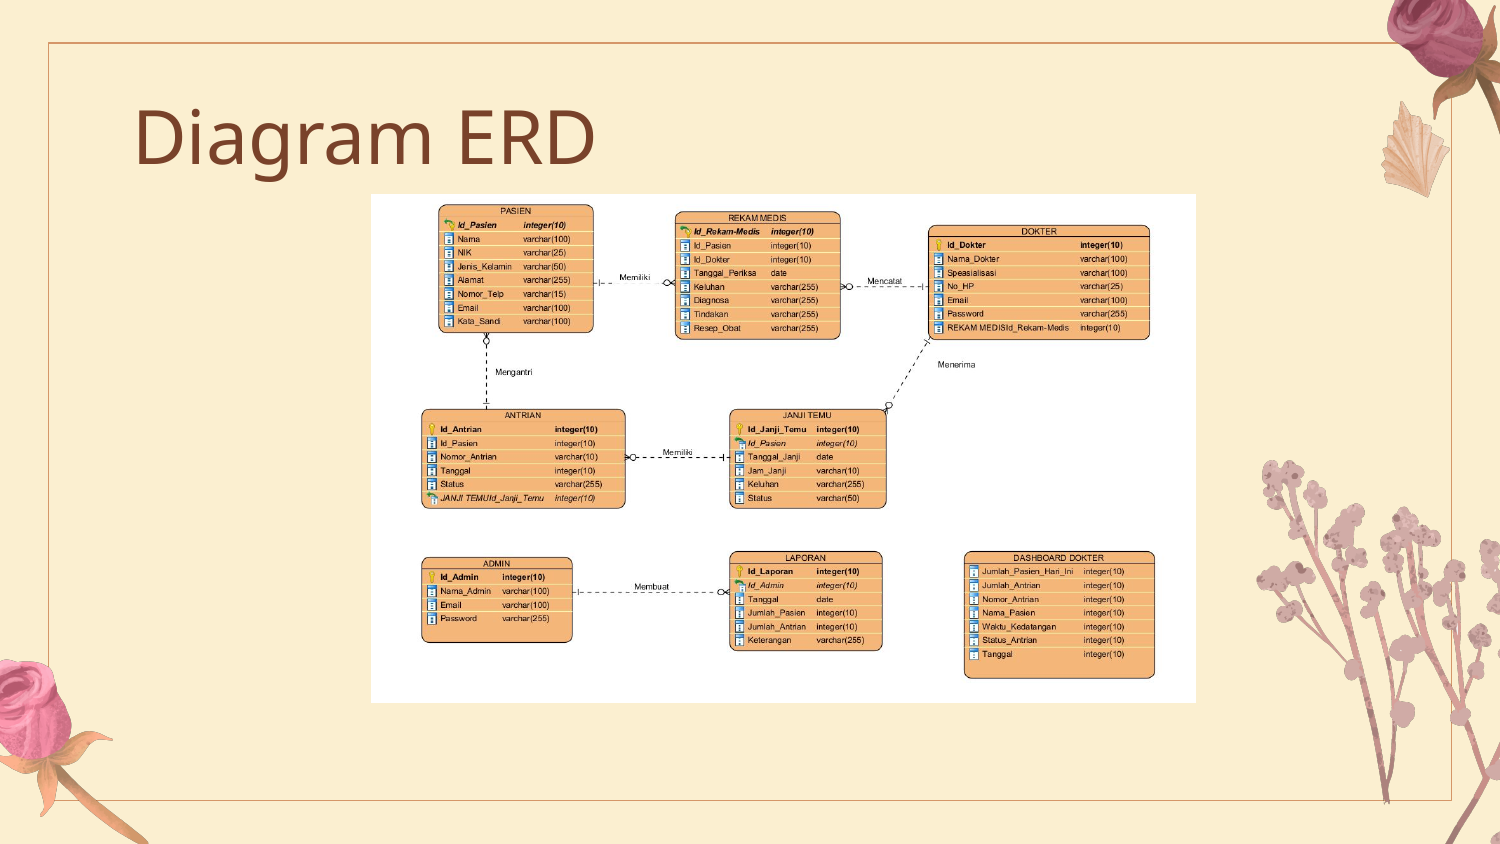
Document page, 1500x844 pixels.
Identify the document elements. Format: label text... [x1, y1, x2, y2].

picture [1354, 0, 1500, 214]
title Diagram ERD [116, 88, 1382, 181]
picture [371, 194, 1197, 703]
picture [1256, 460, 1500, 844]
picture [0, 655, 156, 844]
